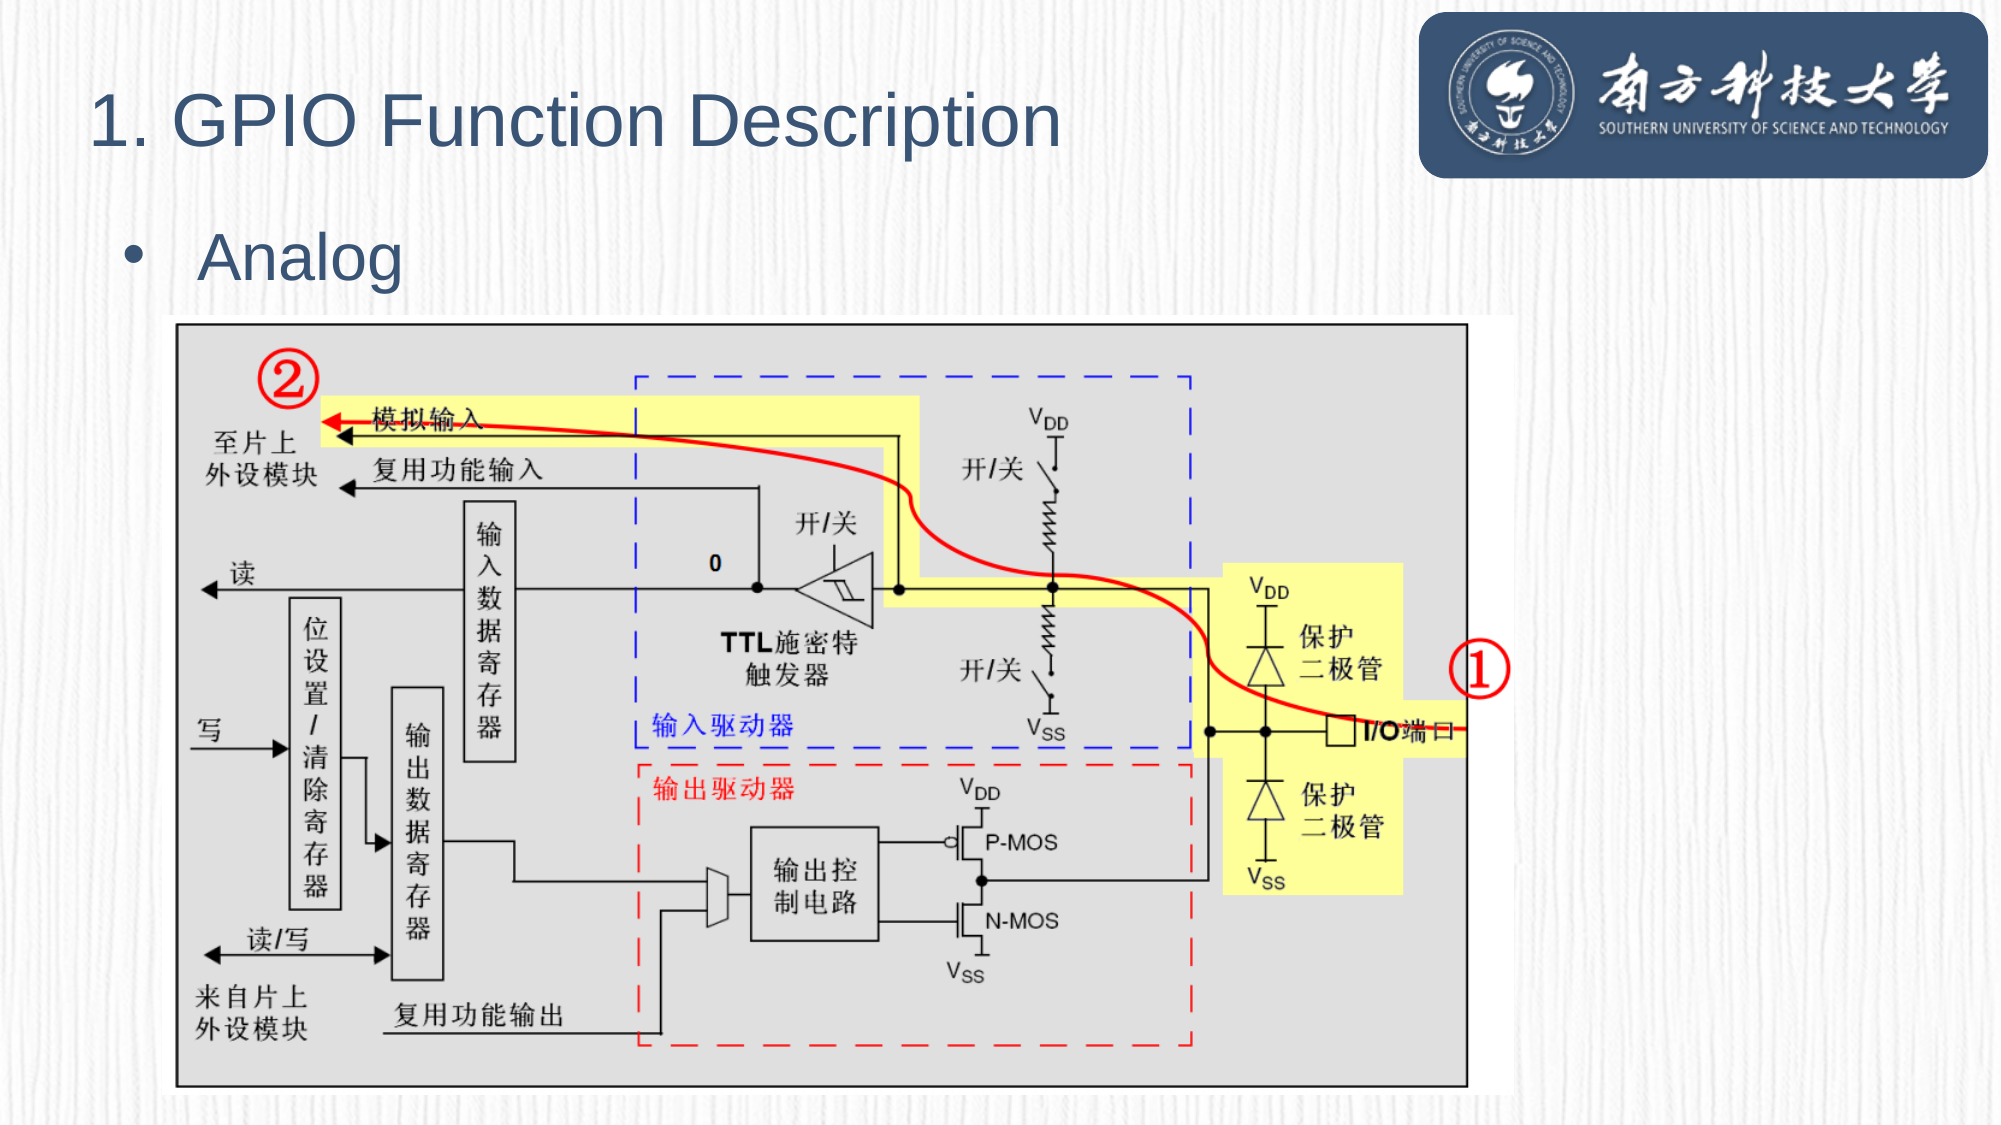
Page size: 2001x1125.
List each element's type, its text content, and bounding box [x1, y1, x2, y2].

text_box Analog [107, 206, 1990, 301]
text_box 1. GPIO Function Description [73, 64, 1079, 169]
picture [0, 0, 2001, 1125]
